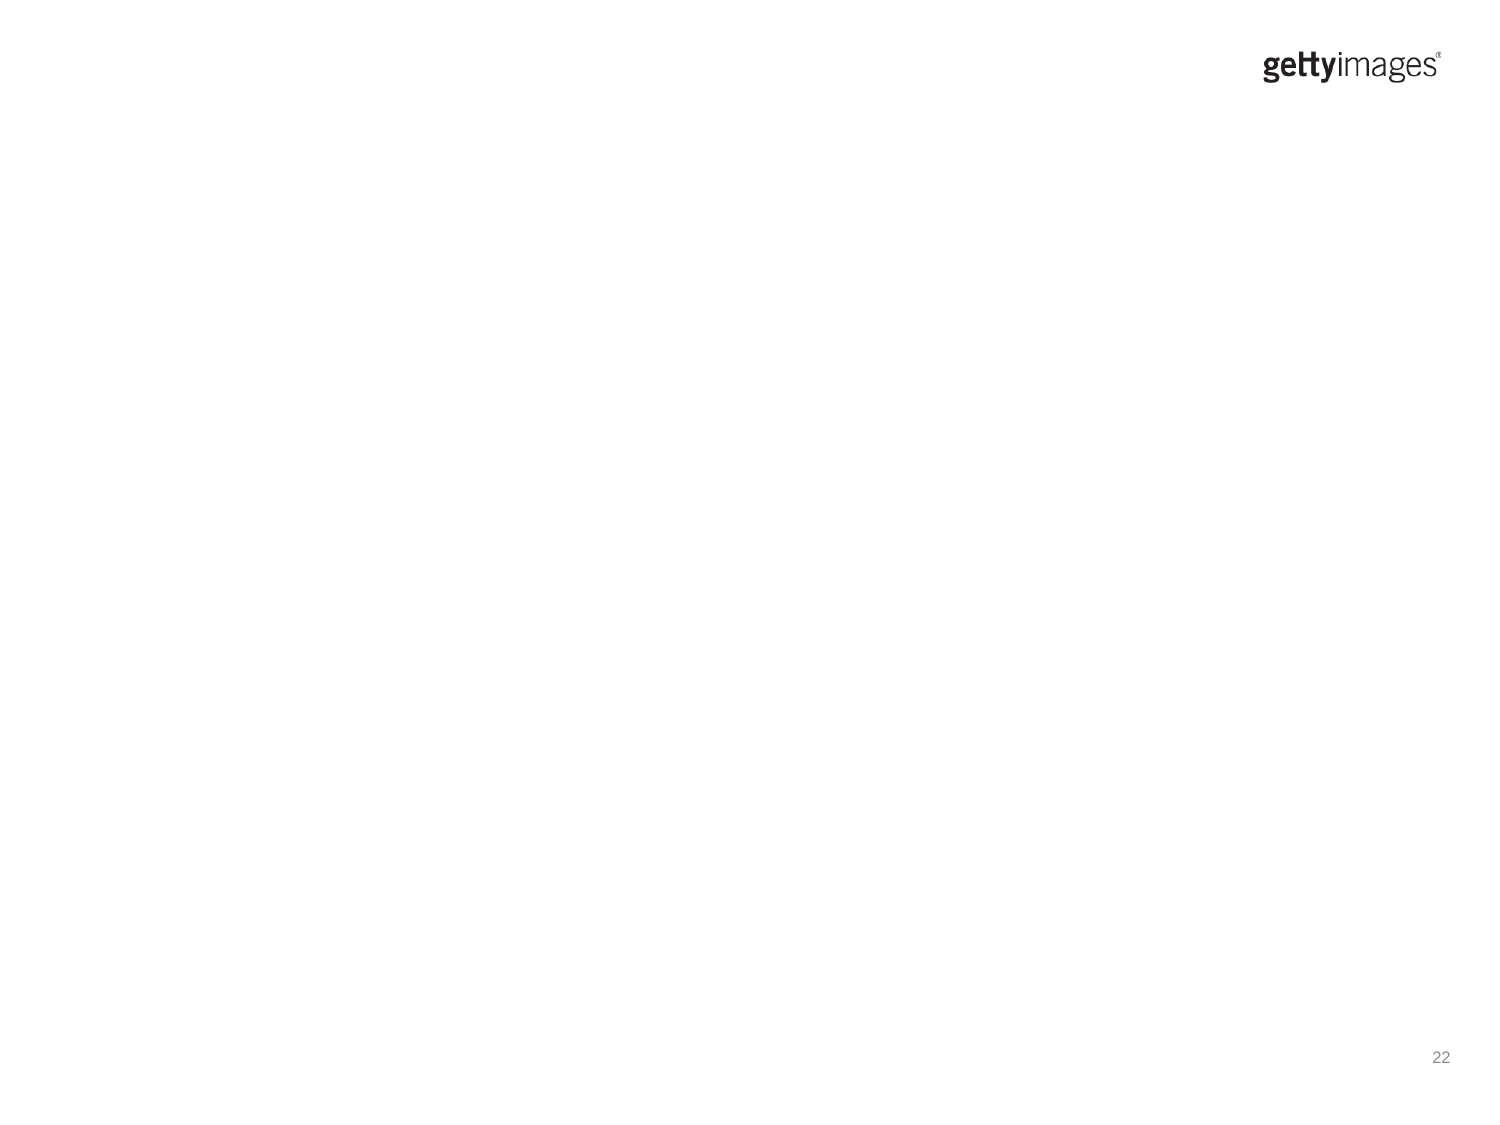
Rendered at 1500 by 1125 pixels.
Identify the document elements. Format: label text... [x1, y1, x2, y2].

slide_number 22 [1411, 1027, 1473, 1087]
